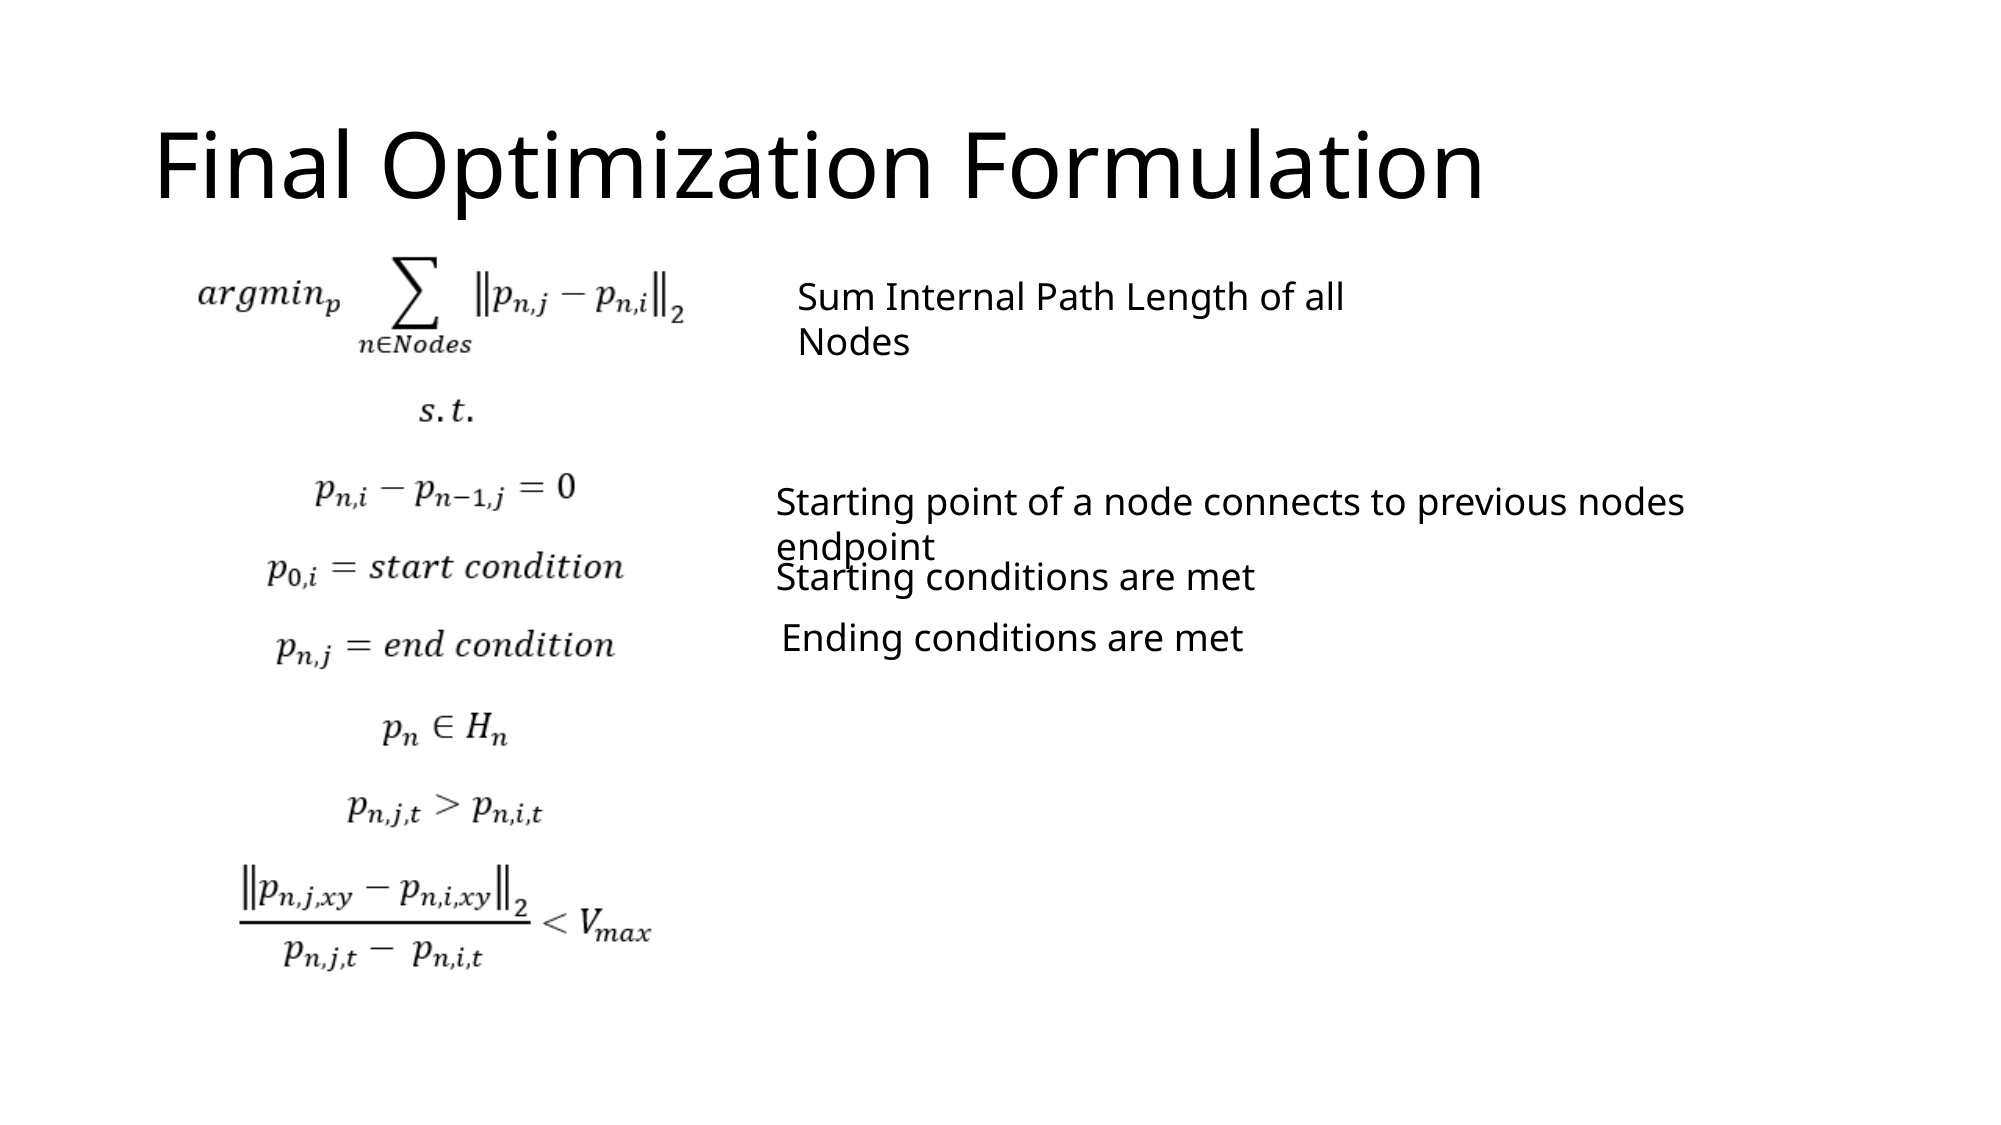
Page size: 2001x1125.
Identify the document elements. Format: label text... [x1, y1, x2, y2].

picture [173, 248, 711, 998]
text_box Starting point of a node connects to previous nodes endpoint [760, 470, 1802, 545]
text_box Starting conditions are met [760, 545, 1802, 606]
text_box Sum Internal Path Length of all Nodes [782, 265, 1457, 370]
text_box Ending conditions are met [766, 607, 1807, 667]
title Final Optimization Formulation [137, 59, 1863, 278]
